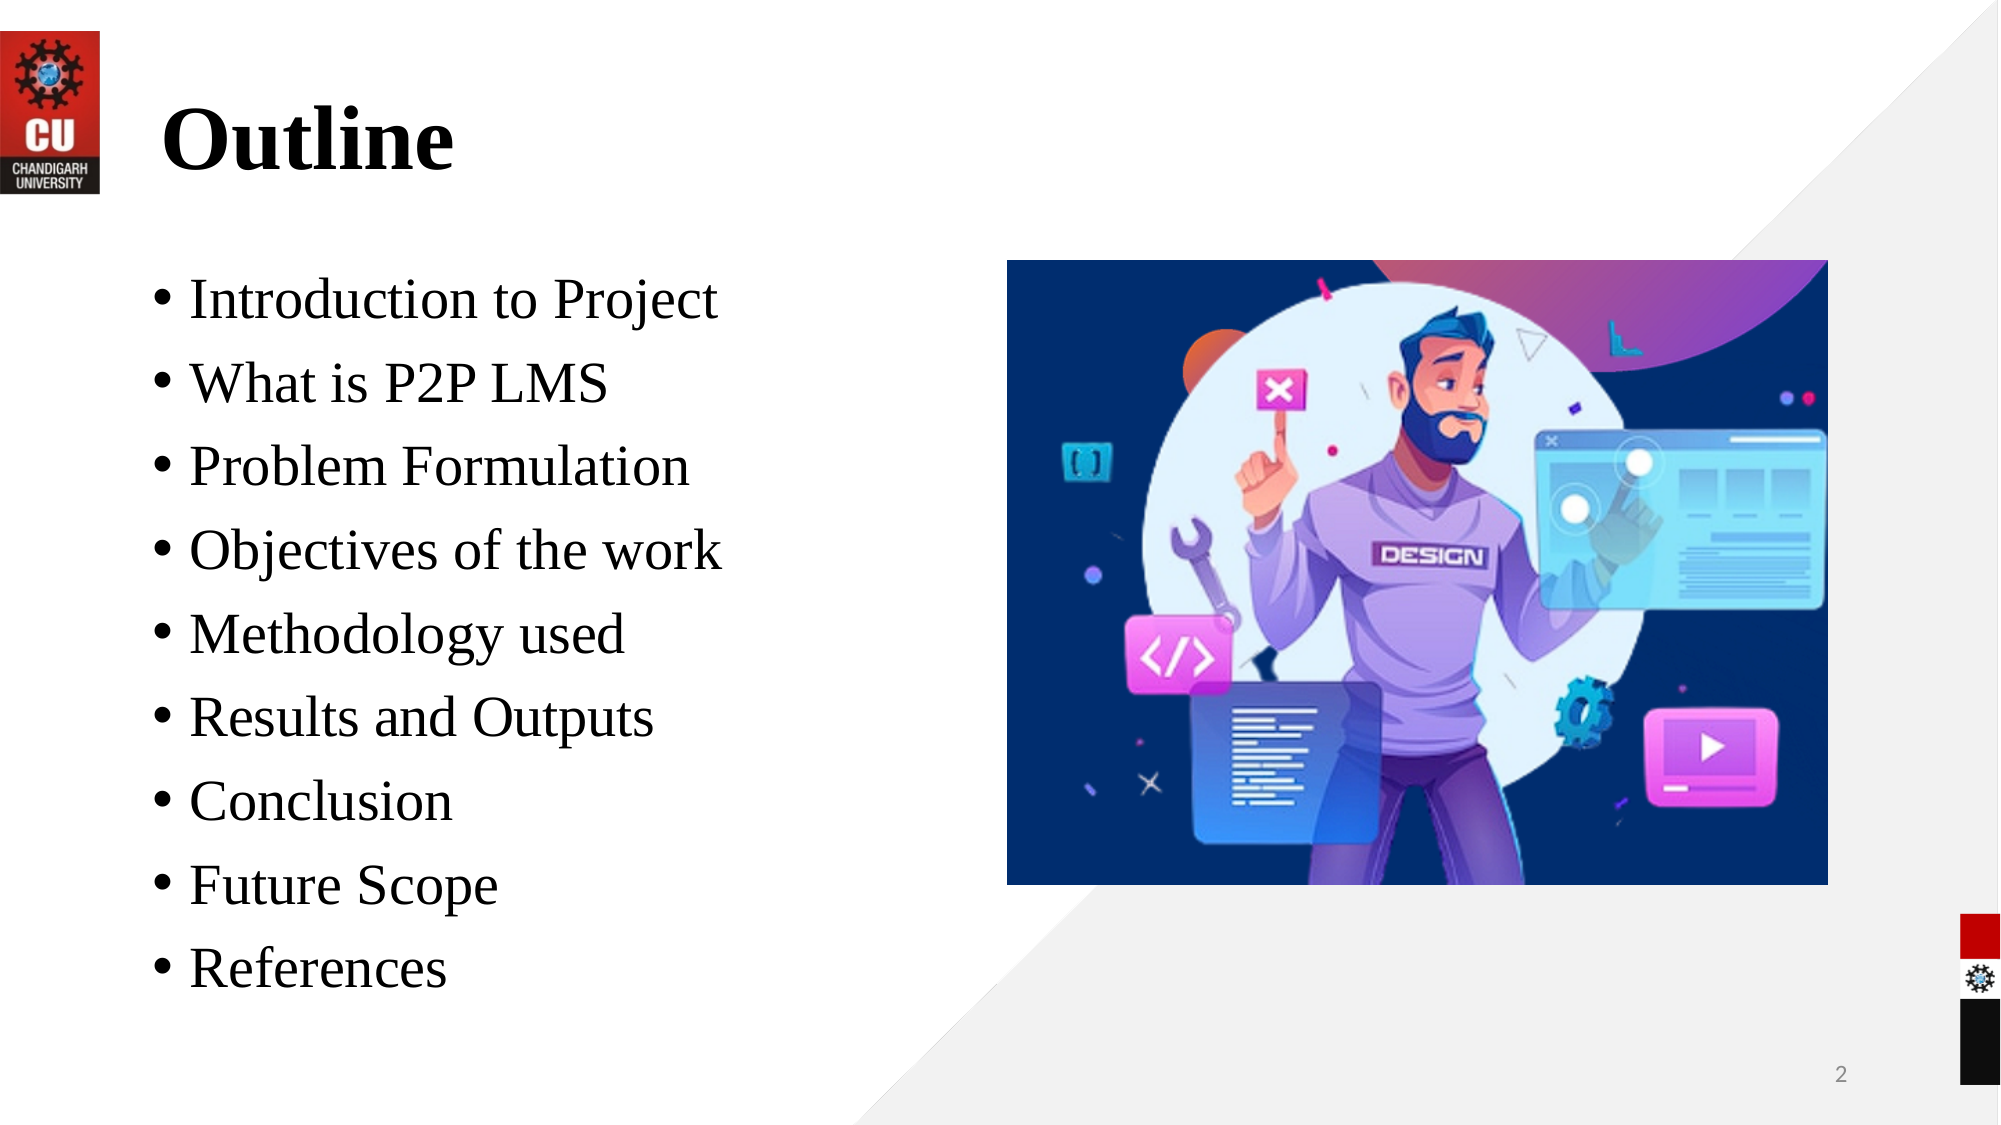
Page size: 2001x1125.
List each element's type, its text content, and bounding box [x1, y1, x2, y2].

slide_number 2 [1412, 1042, 1863, 1103]
title Outline [145, 59, 1871, 220]
list Introduction to Project What is P2P LMS Problem Formulation Objectives of the work Methodology used Results and Outputs Conclusion Future Scope References [137, 260, 1863, 1073]
picture [0, 0, 2001, 1125]
